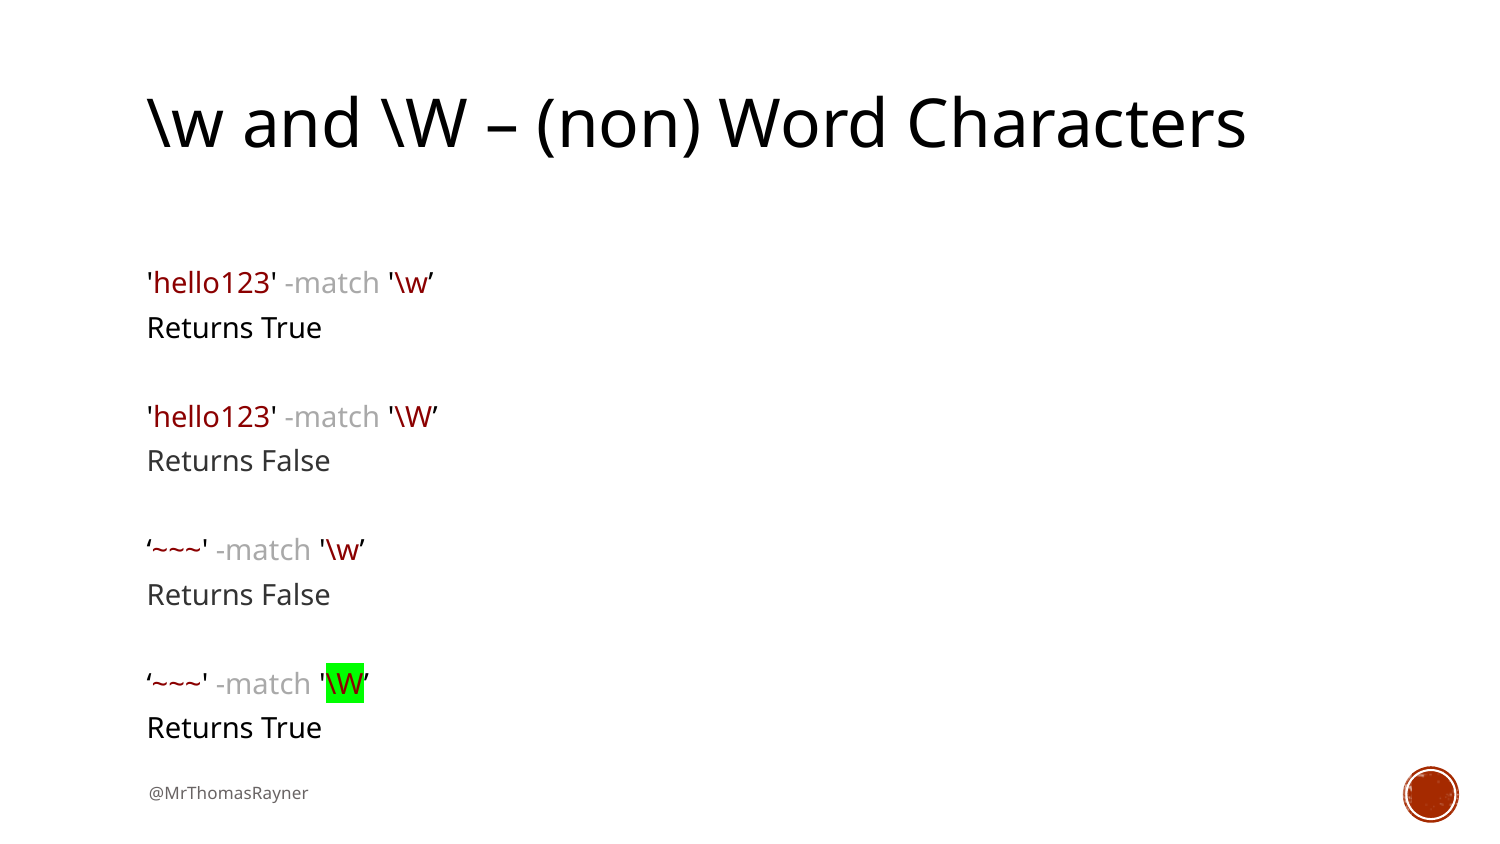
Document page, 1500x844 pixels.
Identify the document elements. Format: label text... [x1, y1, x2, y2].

title \w and \W – (non) Word Characters [131, 59, 1370, 192]
footer @MrThomasRayner [133, 771, 913, 817]
list 'hello123' -match '\w’ Returns True 'hello123' -match '\W’ Returns False ‘~~~' -match '\w’ Returns False ‘~~~' -match '\W’ Returns True [131, 261, 1370, 760]
